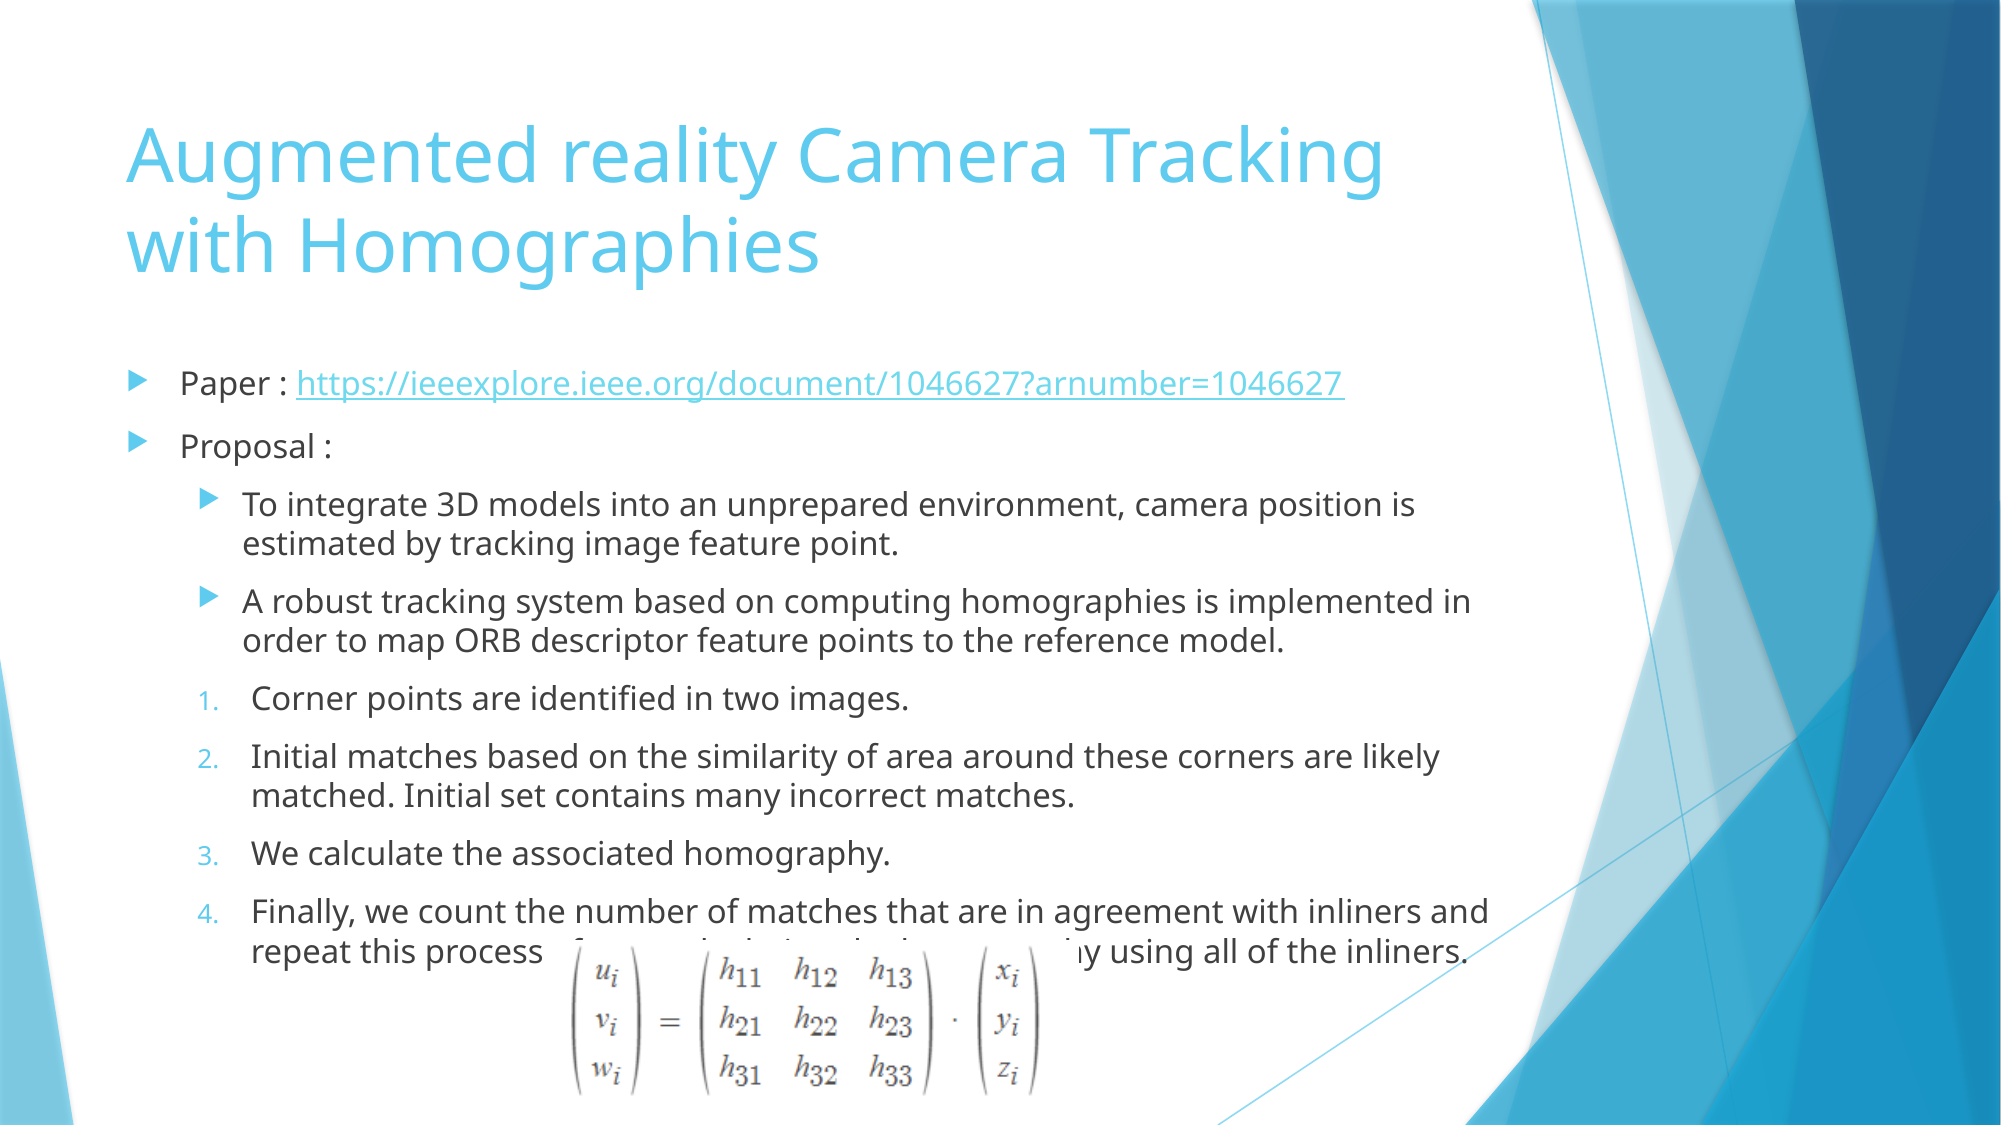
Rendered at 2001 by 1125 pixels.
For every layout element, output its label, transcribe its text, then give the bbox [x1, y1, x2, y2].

title Augmented reality Camera Tracking with Homographies [111, 99, 1522, 317]
list Paper : https://ieeexplore.ieee.org/document/1046627?arnumber=1046627 Proposal : To integrate 3D models into an unprepared environment, camera position is estimated by tracking image feature point. A robust tracking system based on computing homographies is implemented in order to map ORB descriptor feature points to the reference model. Corner points are identified in two images. Initial matches based on the similarity of area around these corners are likely matched. Initial set contains many incorrect matches. We calculate the associated homography. Finally, we count the number of matches that are in agreement with inliners and repeat this process after recalculating the homography using all of the inliners. [111, 354, 1522, 992]
picture [553, 940, 1080, 1110]
